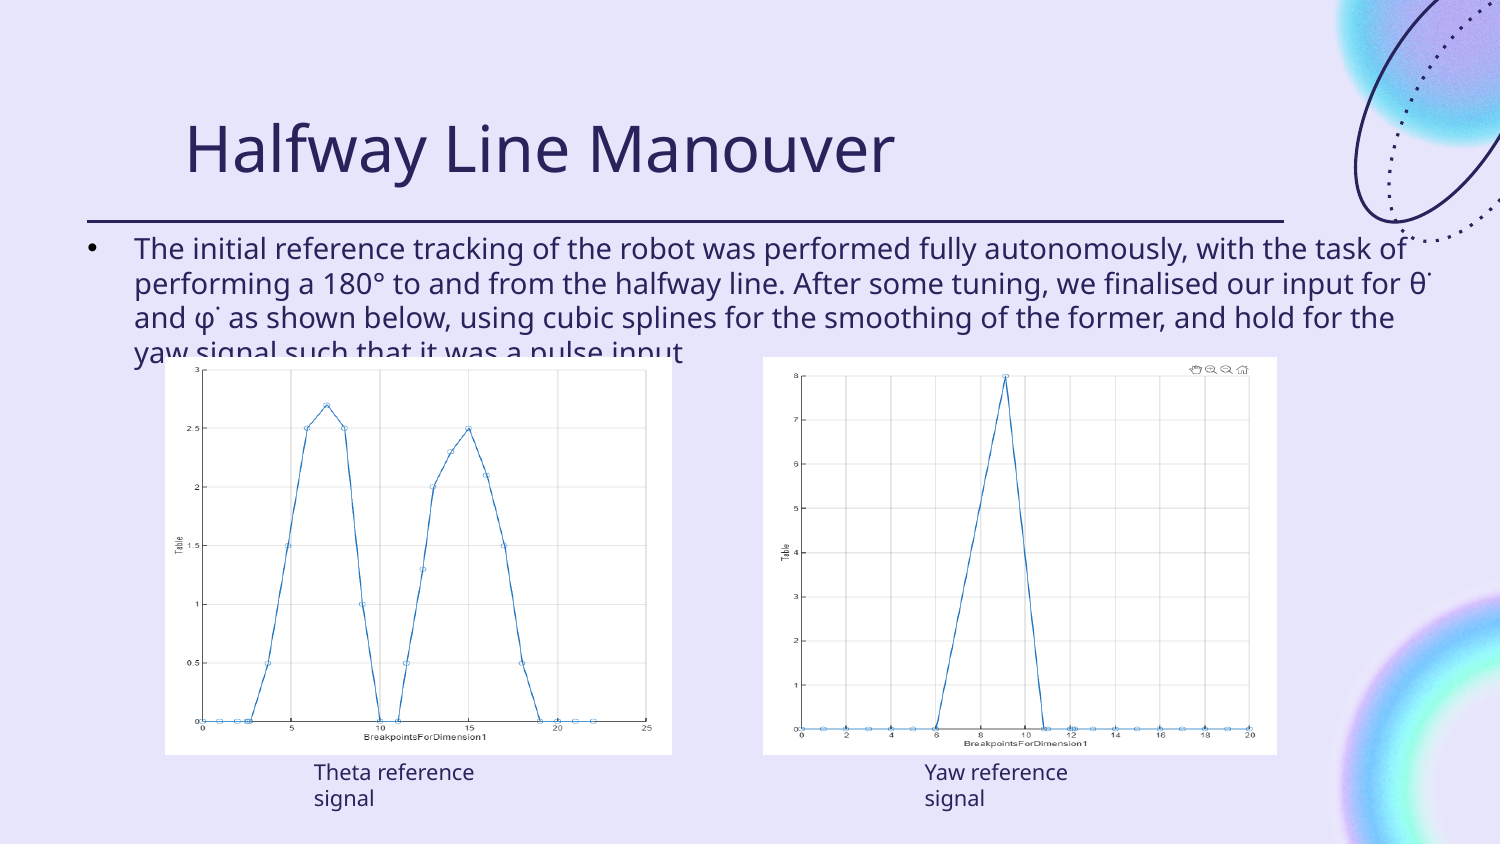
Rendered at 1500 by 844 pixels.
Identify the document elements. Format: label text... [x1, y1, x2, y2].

picture [1332, 0, 1433, 149]
picture [762, 357, 1277, 756]
text_box Theta reference signal [298, 765, 539, 814]
picture [1359, 0, 1500, 149]
text_box Yaw reference signal [909, 765, 1131, 814]
text_box The initial reference tracking of the robot was performed fully autonomously, with the task of performing a 180° to and from the halfway line. After some tuning, we finalised our input for θ˙ and φ˙ as shown below, using cubic splines for the smoothing of the former, and hold for the yaw signal such that it was a pulse input [72, 210, 1455, 389]
picture [1318, 572, 1500, 844]
picture [1495, 141, 1500, 149]
picture [165, 357, 672, 756]
text_box Halfway Line Manouver [169, 99, 1088, 194]
